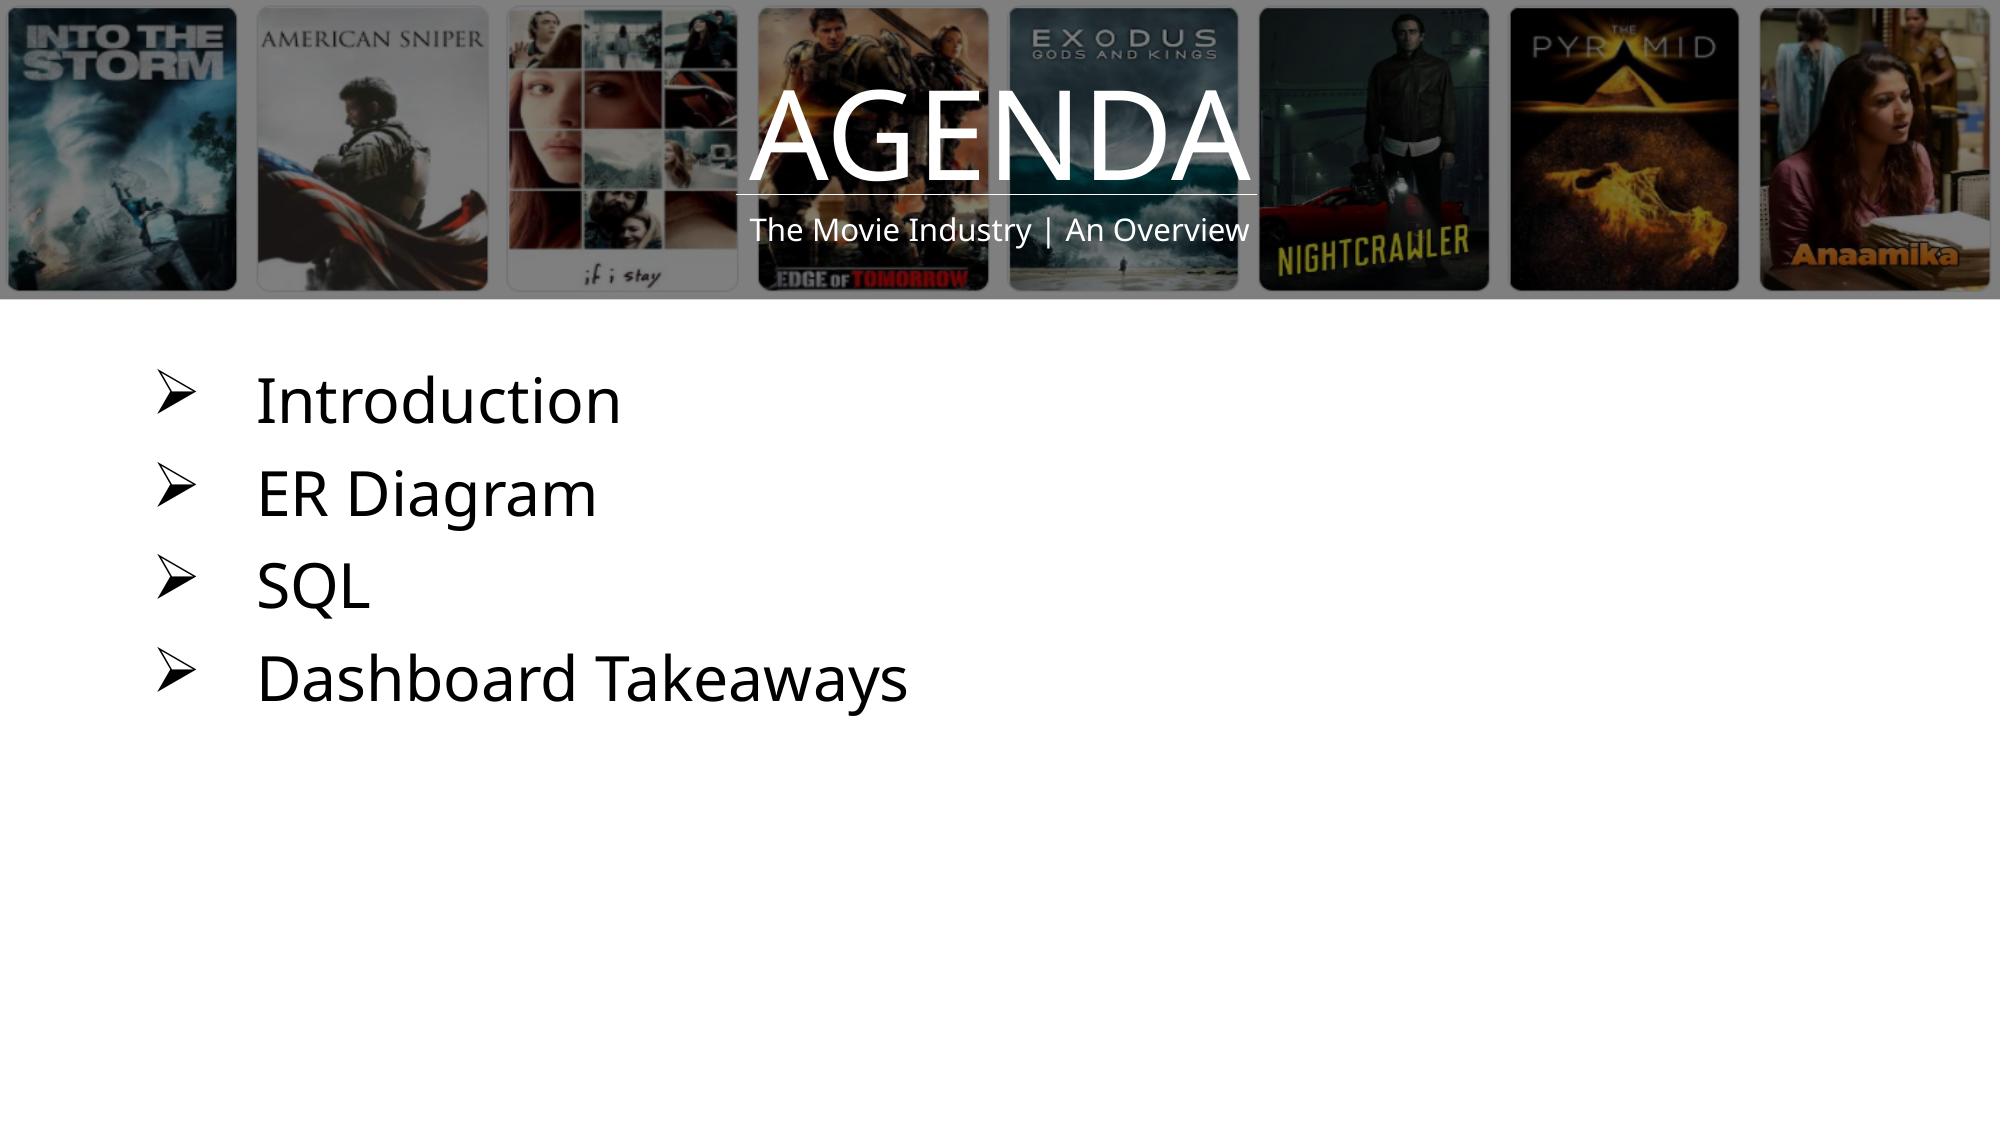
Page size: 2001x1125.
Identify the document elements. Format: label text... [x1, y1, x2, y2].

picture [0, 0, 2000, 300]
list Introduction ER Diagram SQL Dashboard Takeaways [137, 362, 1863, 1048]
